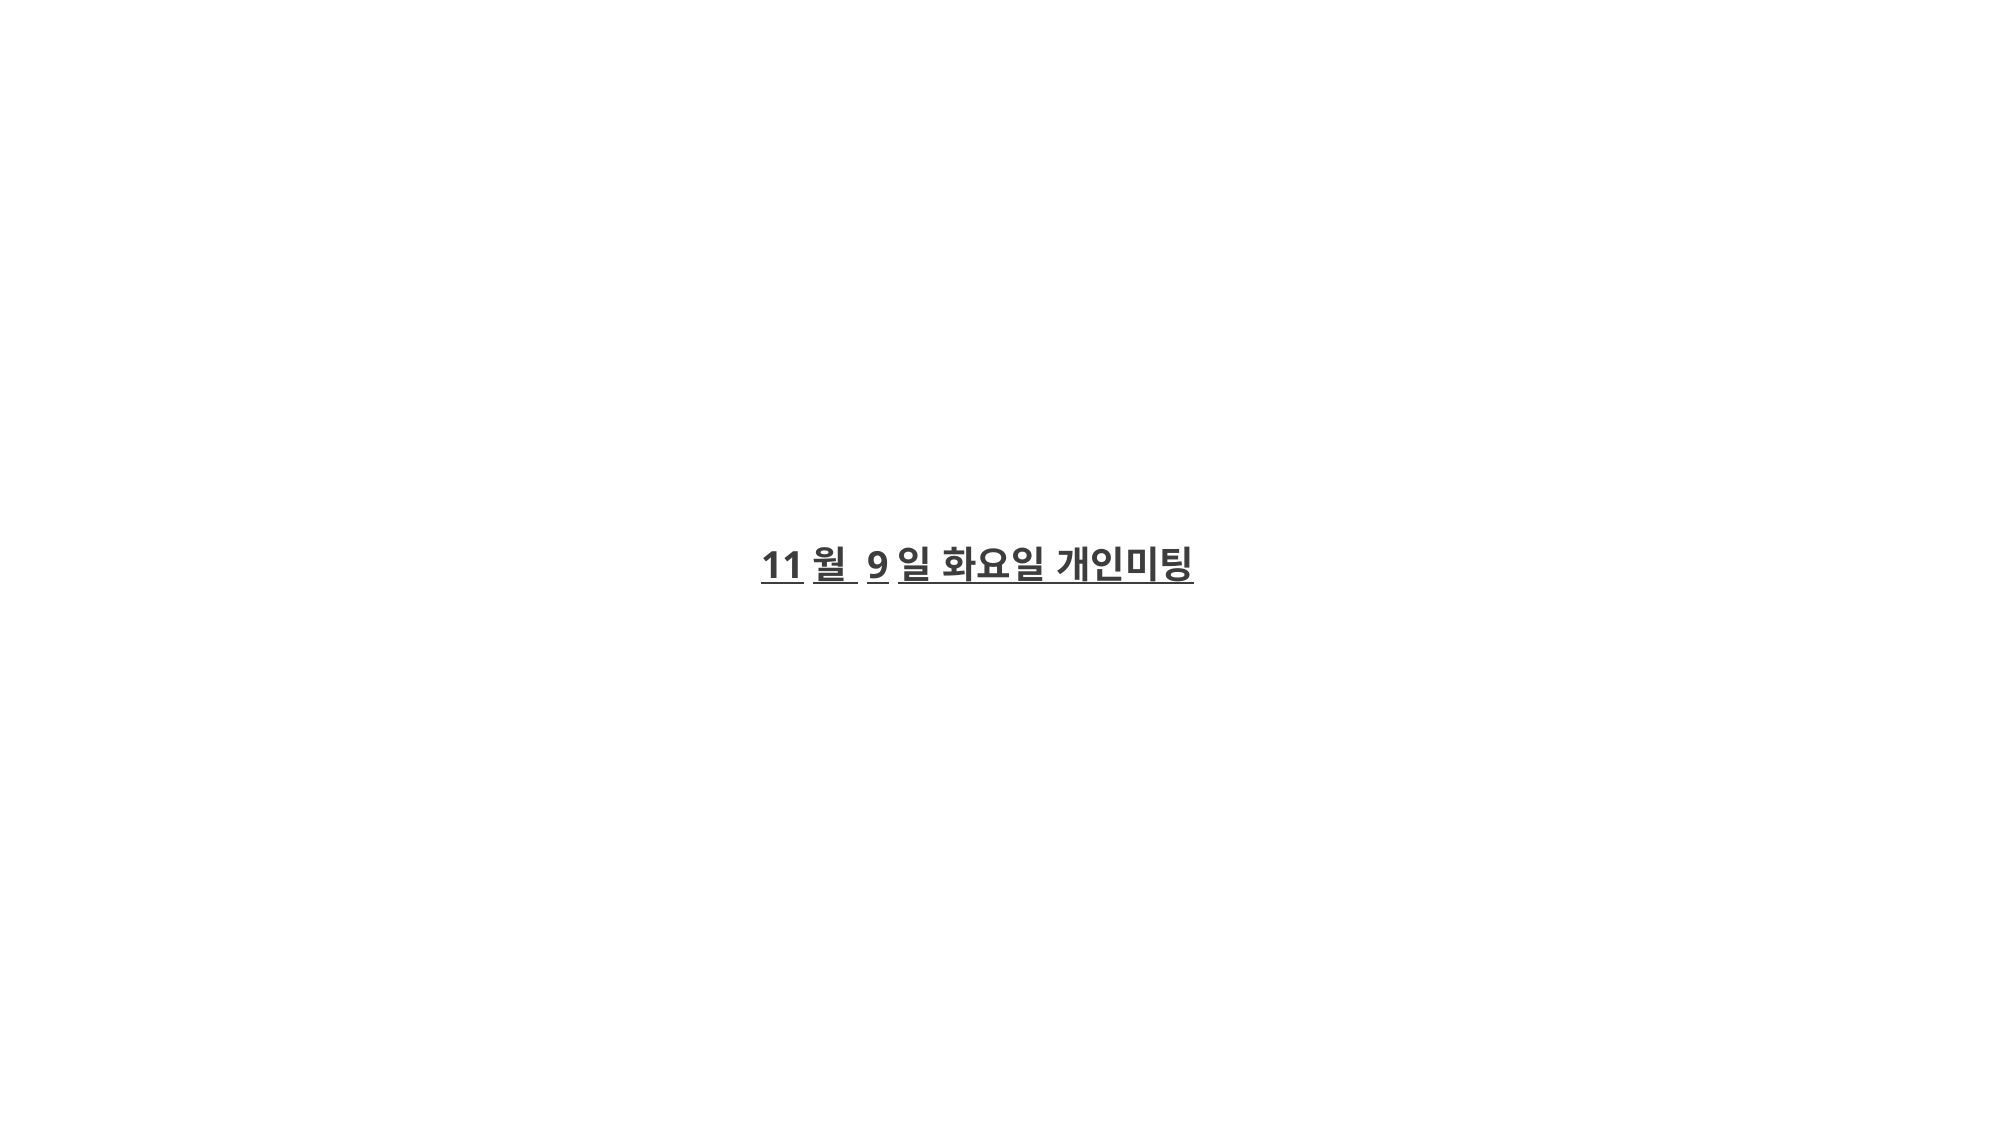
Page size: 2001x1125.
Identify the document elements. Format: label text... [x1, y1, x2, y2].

text_box 11월 9일 화요일 개인미팅 [746, 511, 1331, 594]
